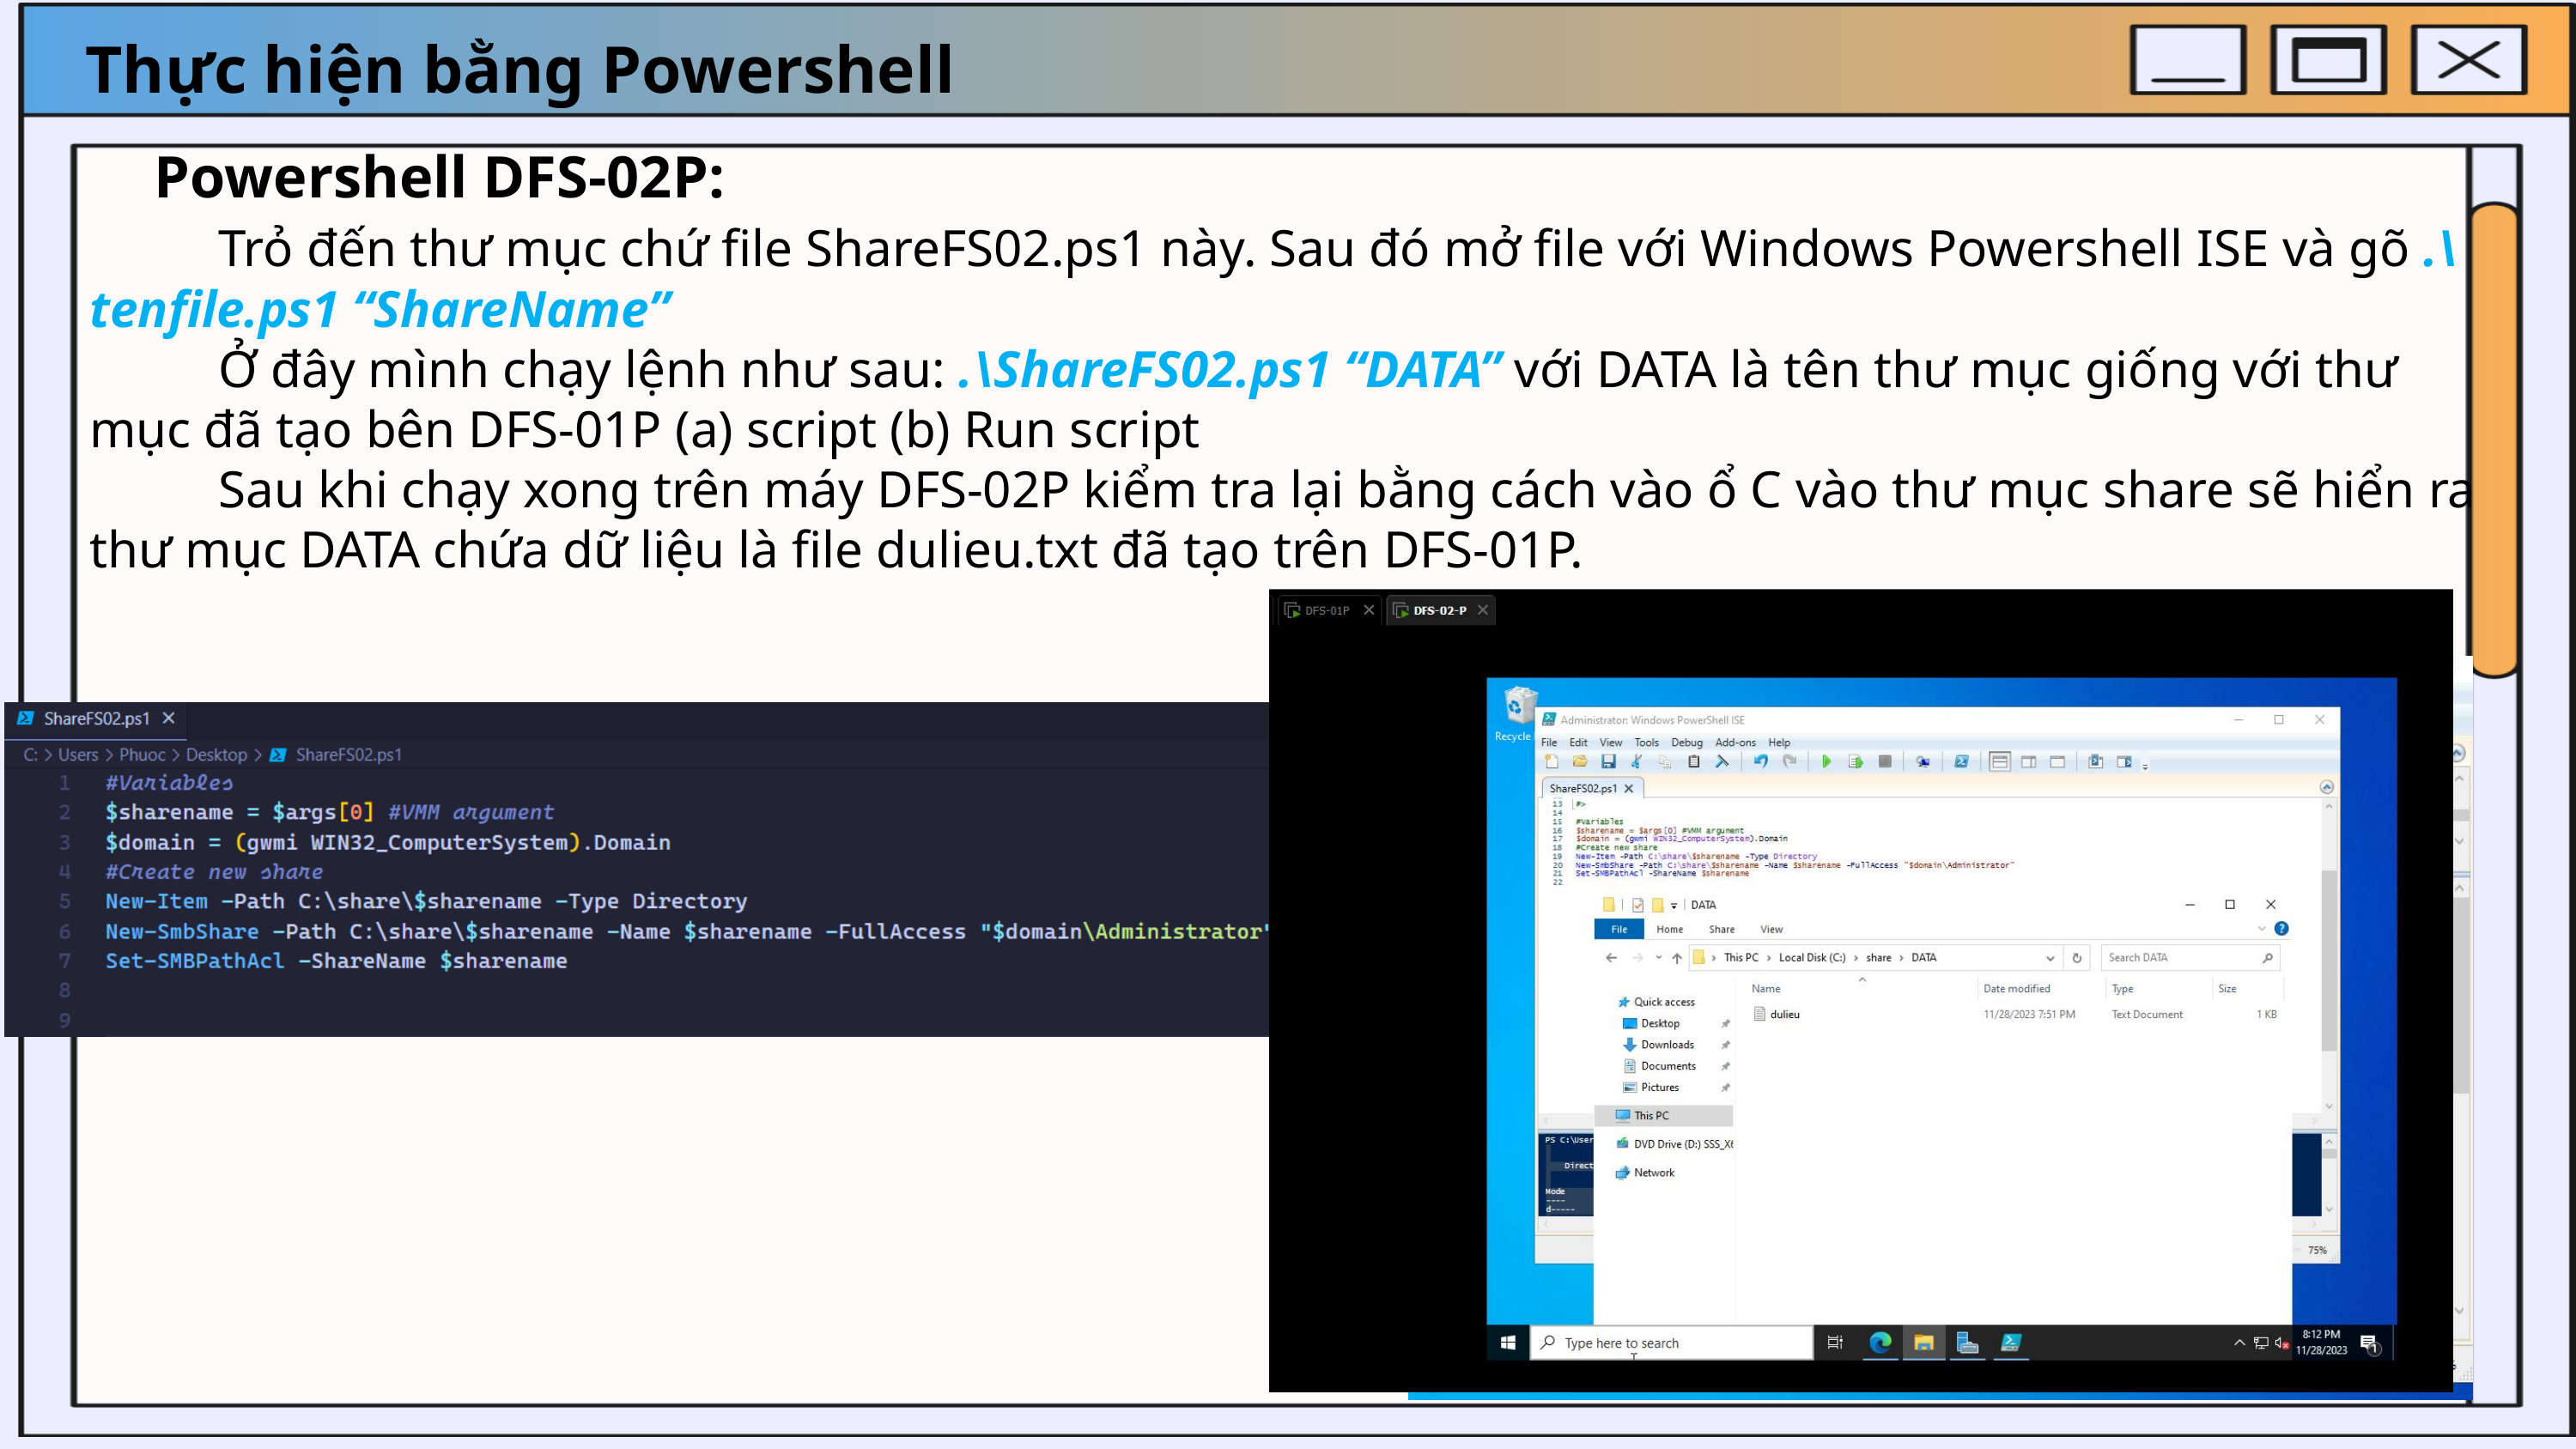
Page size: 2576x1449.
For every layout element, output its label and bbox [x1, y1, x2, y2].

picture [3, 589, 2473, 1400]
text_box [17, 3, 2576, 1437]
